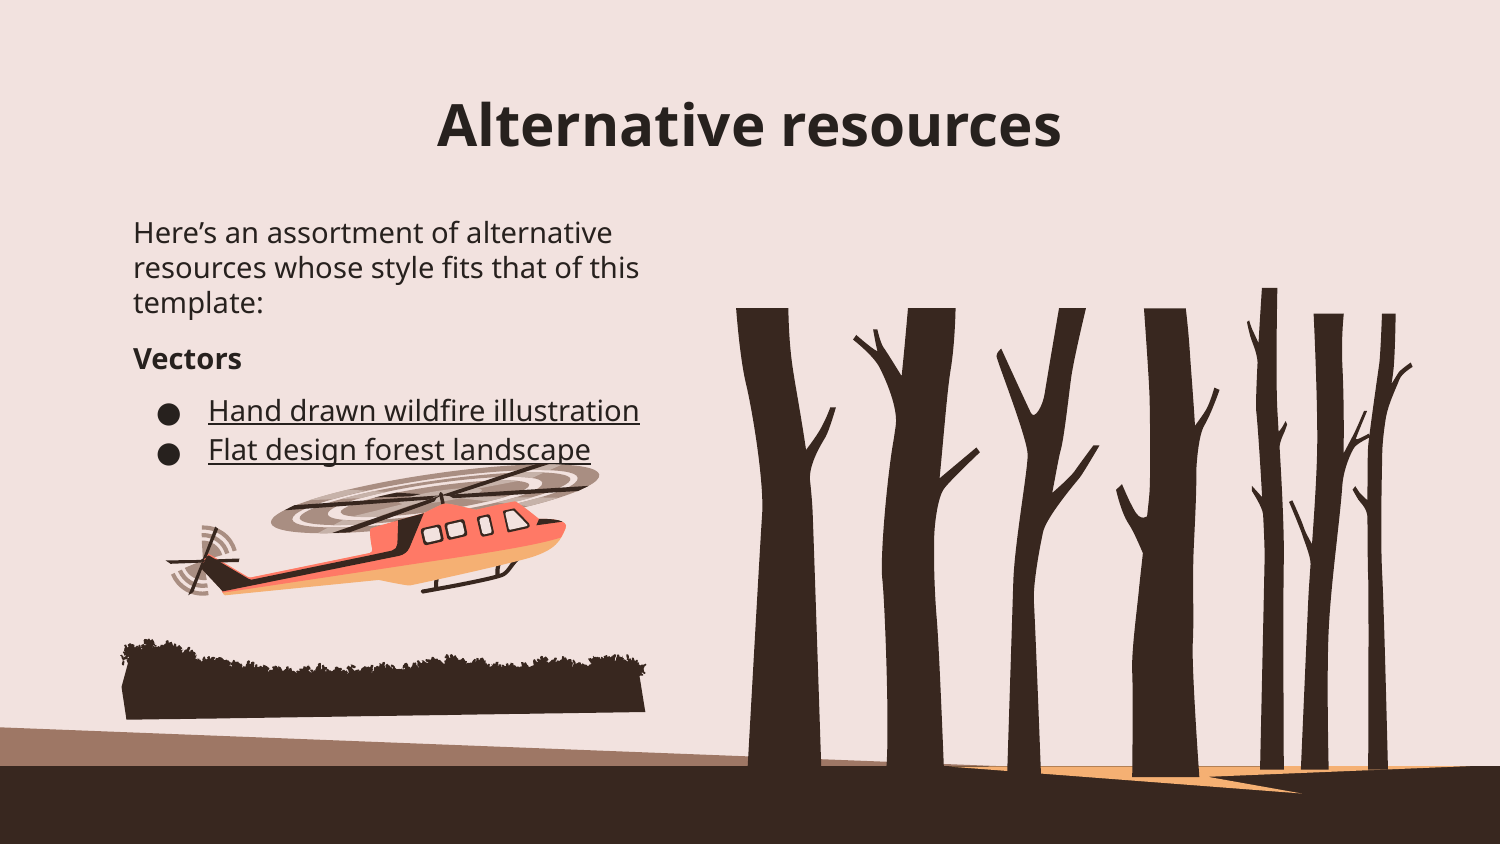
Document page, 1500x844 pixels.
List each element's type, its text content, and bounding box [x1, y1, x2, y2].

text_box [165, 463, 602, 596]
text_box [735, 307, 1220, 778]
list Here’s an assortment of alternative resources whose style fits that of this template: Vectors Hand drawn wildfire illustration Flat design forest landscape [118, 199, 763, 443]
text_box [1246, 287, 1413, 771]
title Alternative resources [118, 72, 1382, 167]
text_box [120, 638, 647, 720]
text_box [1164, 781, 1222, 786]
